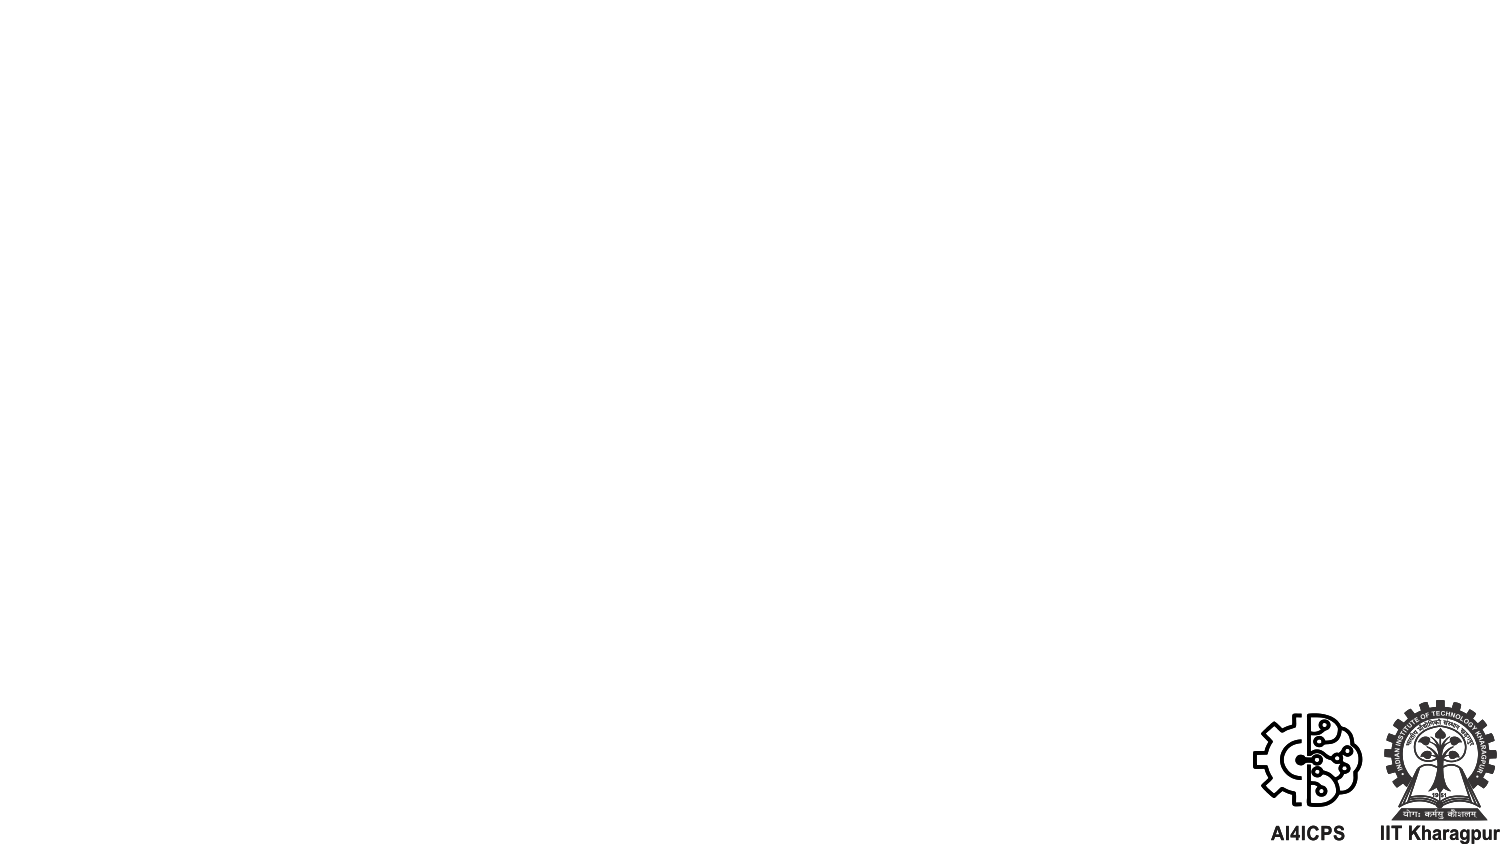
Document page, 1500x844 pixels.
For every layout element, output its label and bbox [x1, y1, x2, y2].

picture [1253, 700, 1500, 844]
